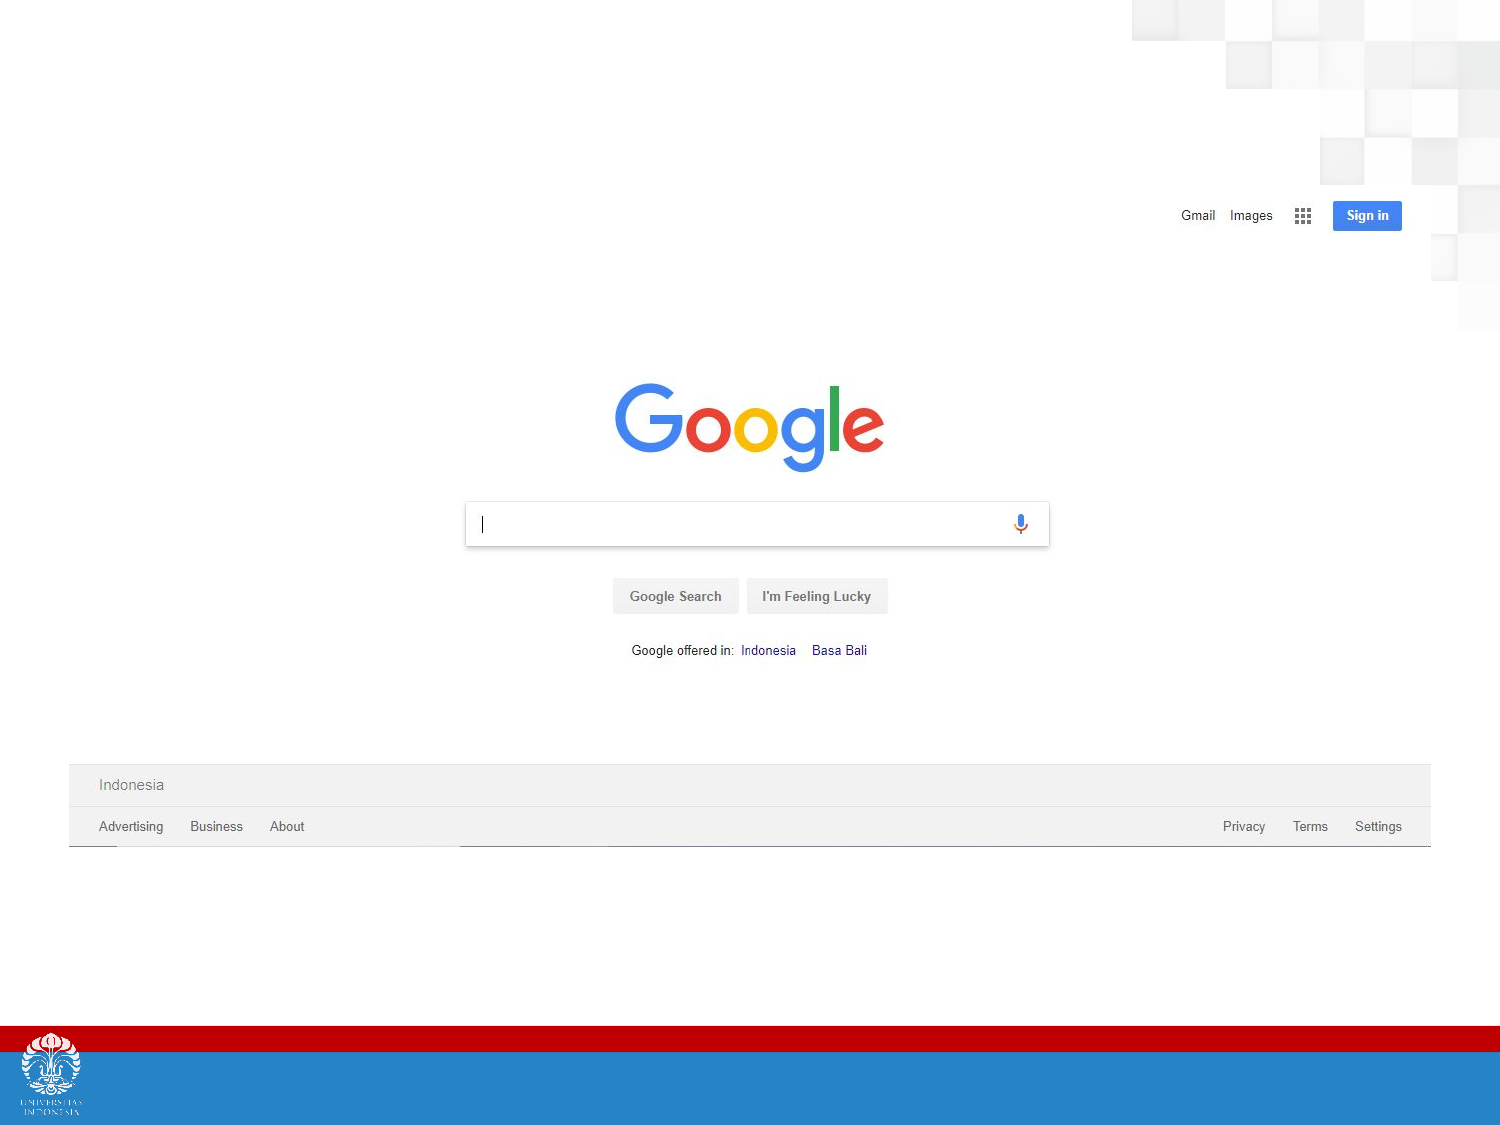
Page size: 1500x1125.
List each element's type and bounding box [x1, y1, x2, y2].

picture [69, 0, 1500, 847]
picture [0, 1025, 101, 1124]
